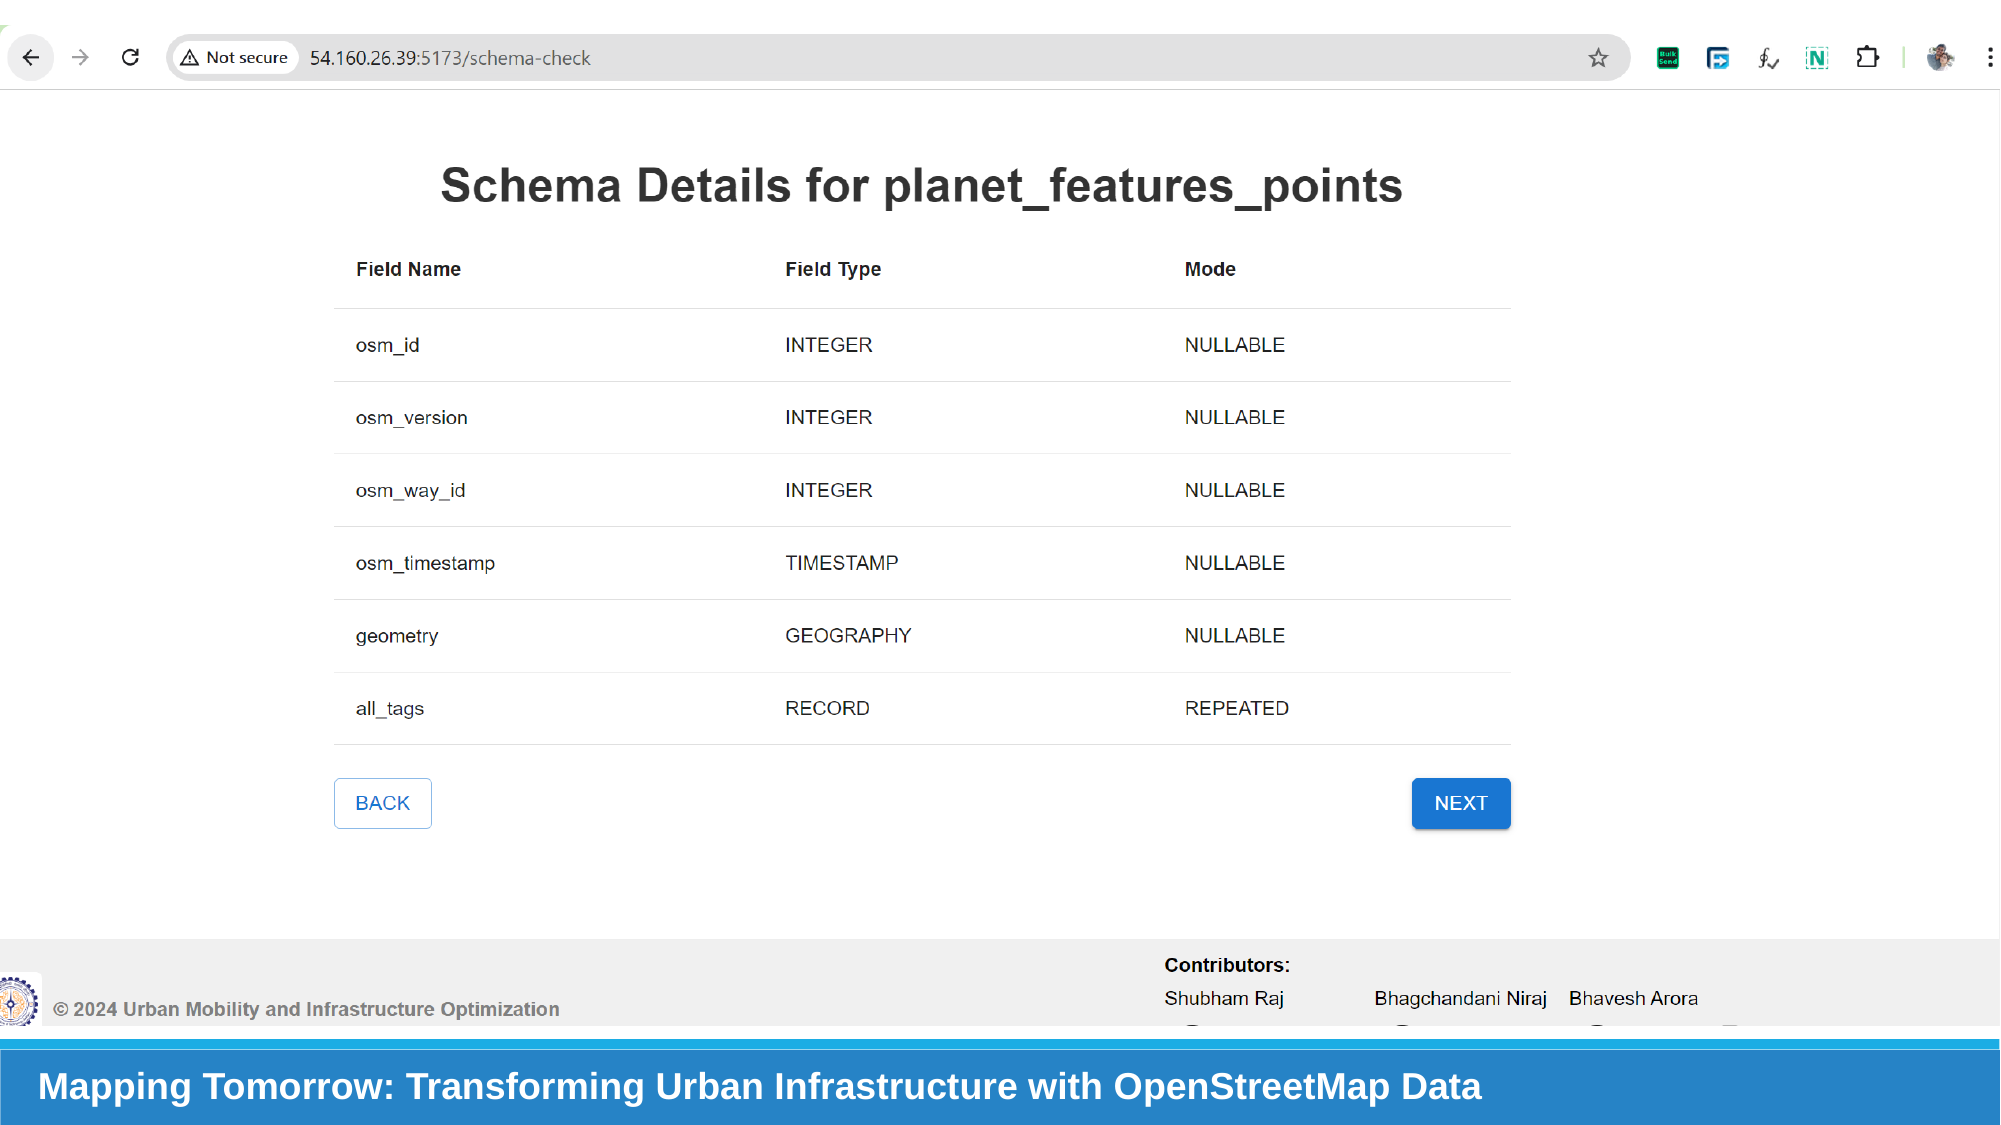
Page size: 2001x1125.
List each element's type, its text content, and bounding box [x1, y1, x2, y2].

text_box Mapping Tomorrow: Transforming Urban Infrastructure with OpenStreetMap Data [23, 1054, 1782, 1115]
picture [0, 25, 2000, 1027]
